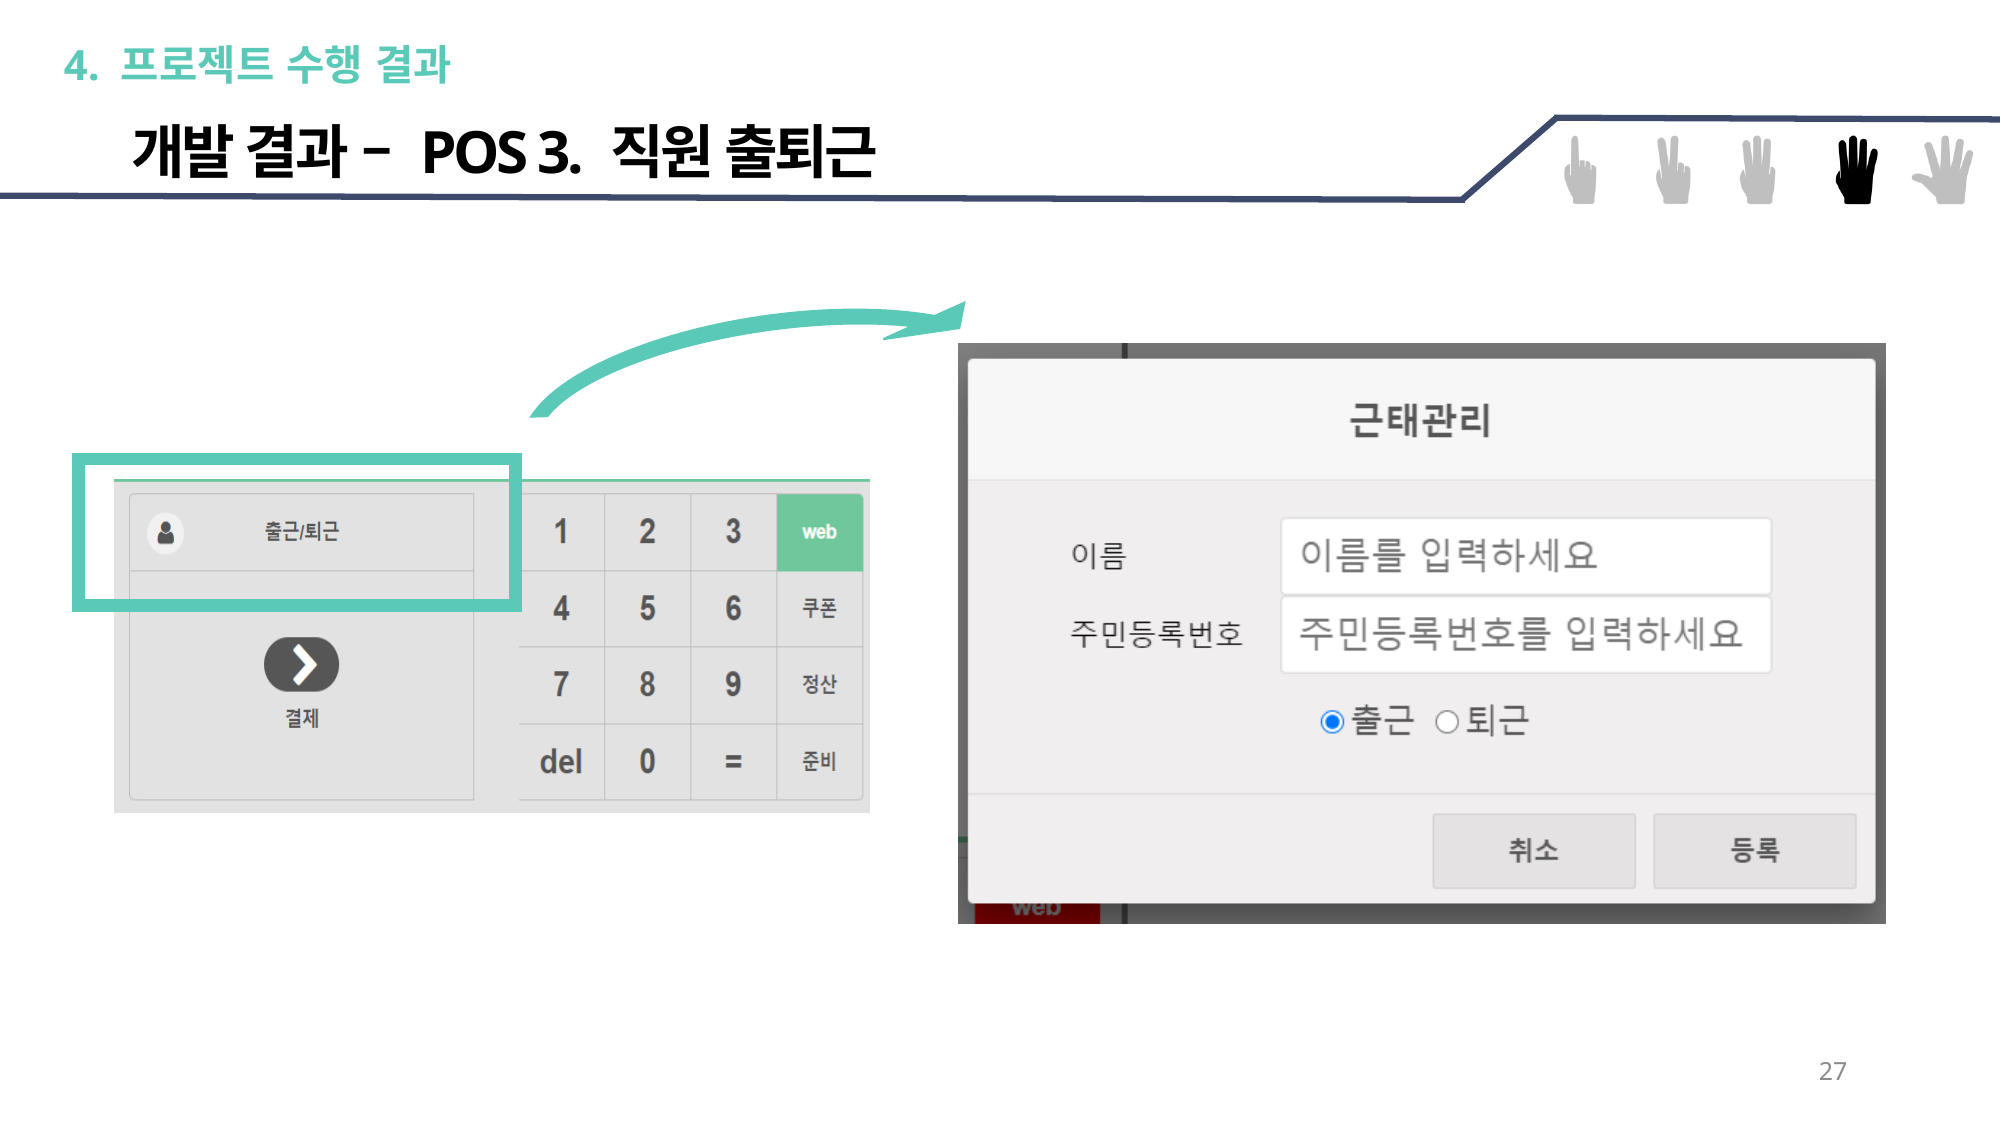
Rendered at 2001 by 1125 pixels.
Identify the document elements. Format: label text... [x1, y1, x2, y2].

slide_number 27 [1412, 1042, 1863, 1103]
text_box 개발 결과 – POS 3. 직원 출퇴근 [116, 107, 977, 193]
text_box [1462, 117, 1558, 200]
text_box [529, 300, 966, 418]
text_box [78, 458, 517, 607]
picture [102, 479, 871, 813]
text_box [0, 195, 1462, 200]
picture [1535, 131, 1625, 209]
picture [1812, 131, 1987, 208]
picture [1628, 131, 1802, 209]
text_box 4. 프로젝트 수행 결과 [49, 30, 705, 96]
picture [958, 343, 1886, 924]
